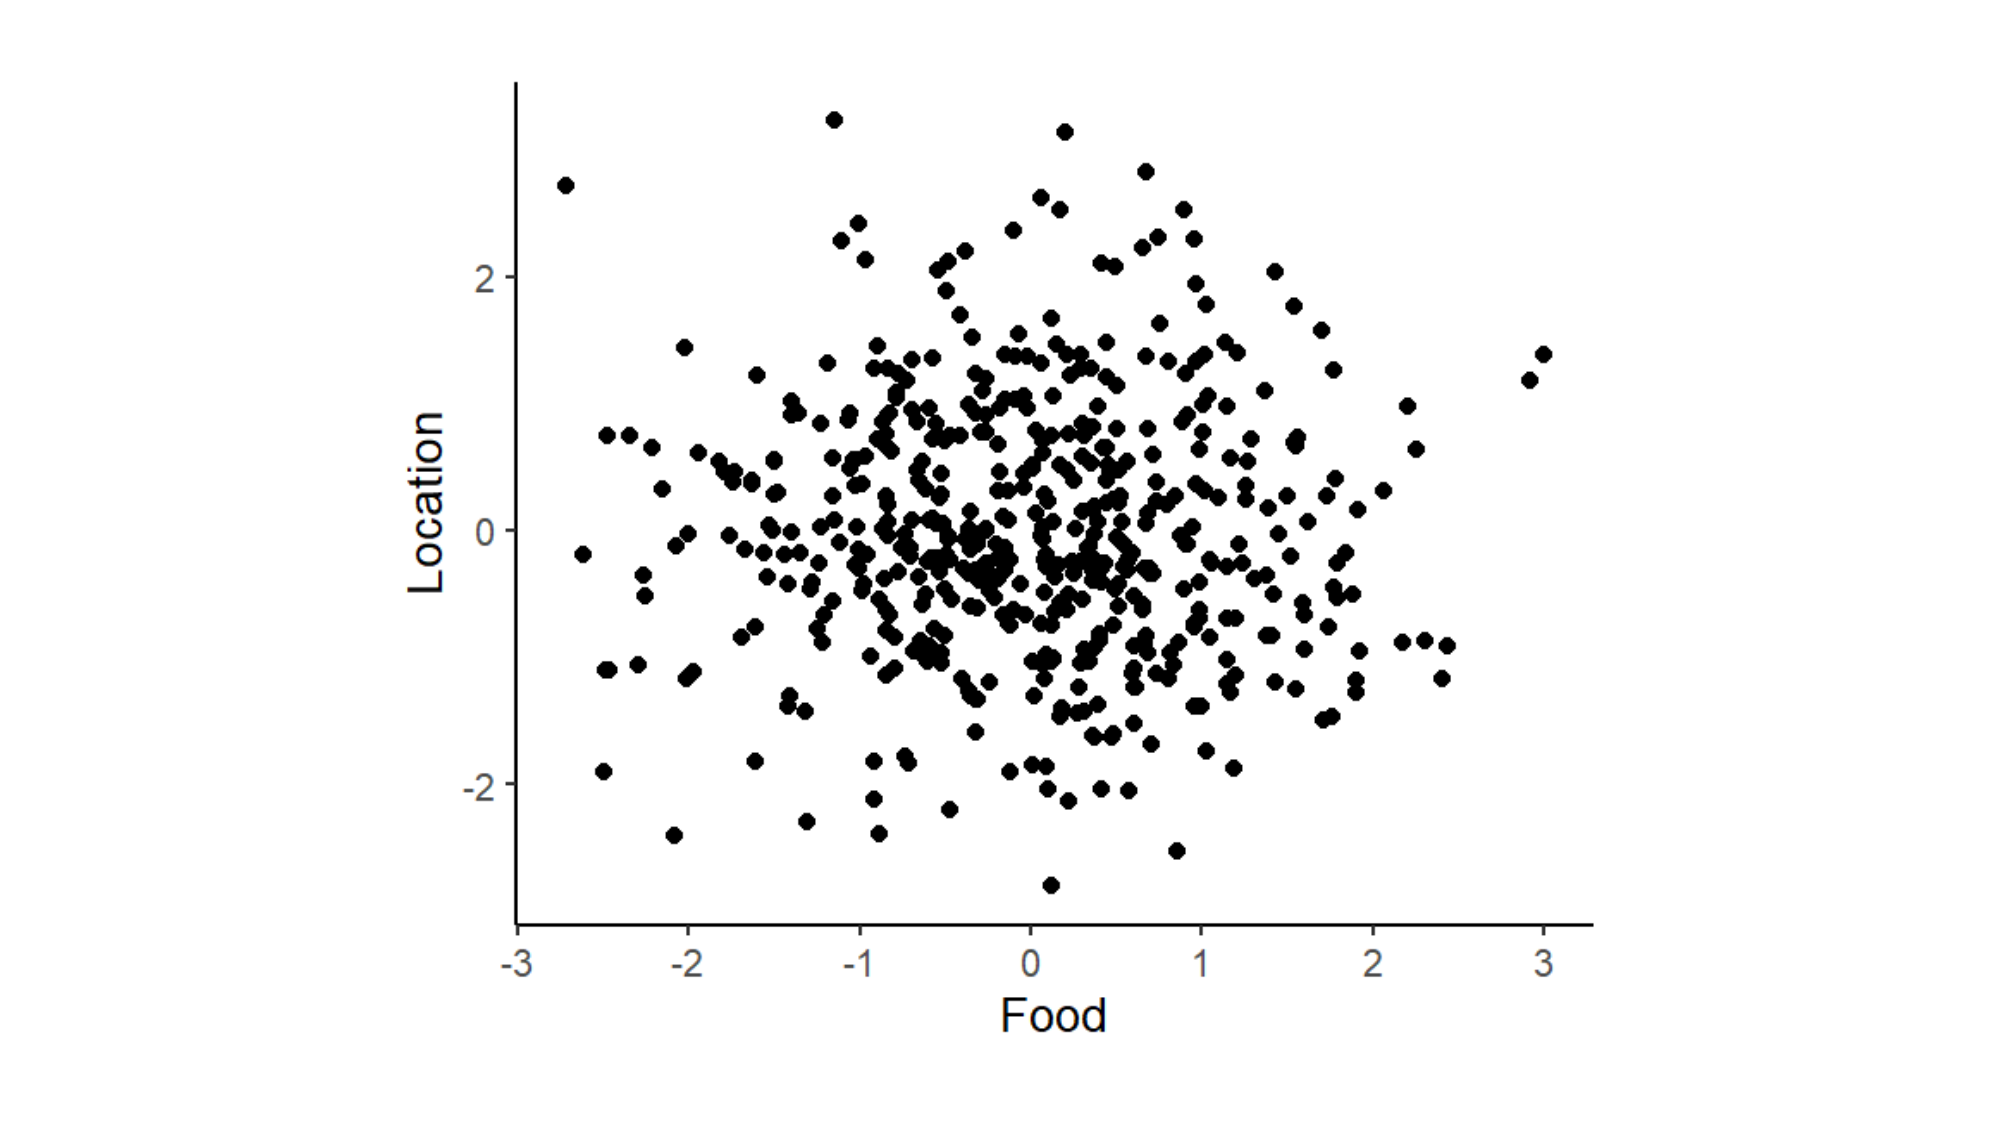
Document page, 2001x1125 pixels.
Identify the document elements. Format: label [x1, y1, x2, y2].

picture [381, 60, 1619, 1065]
